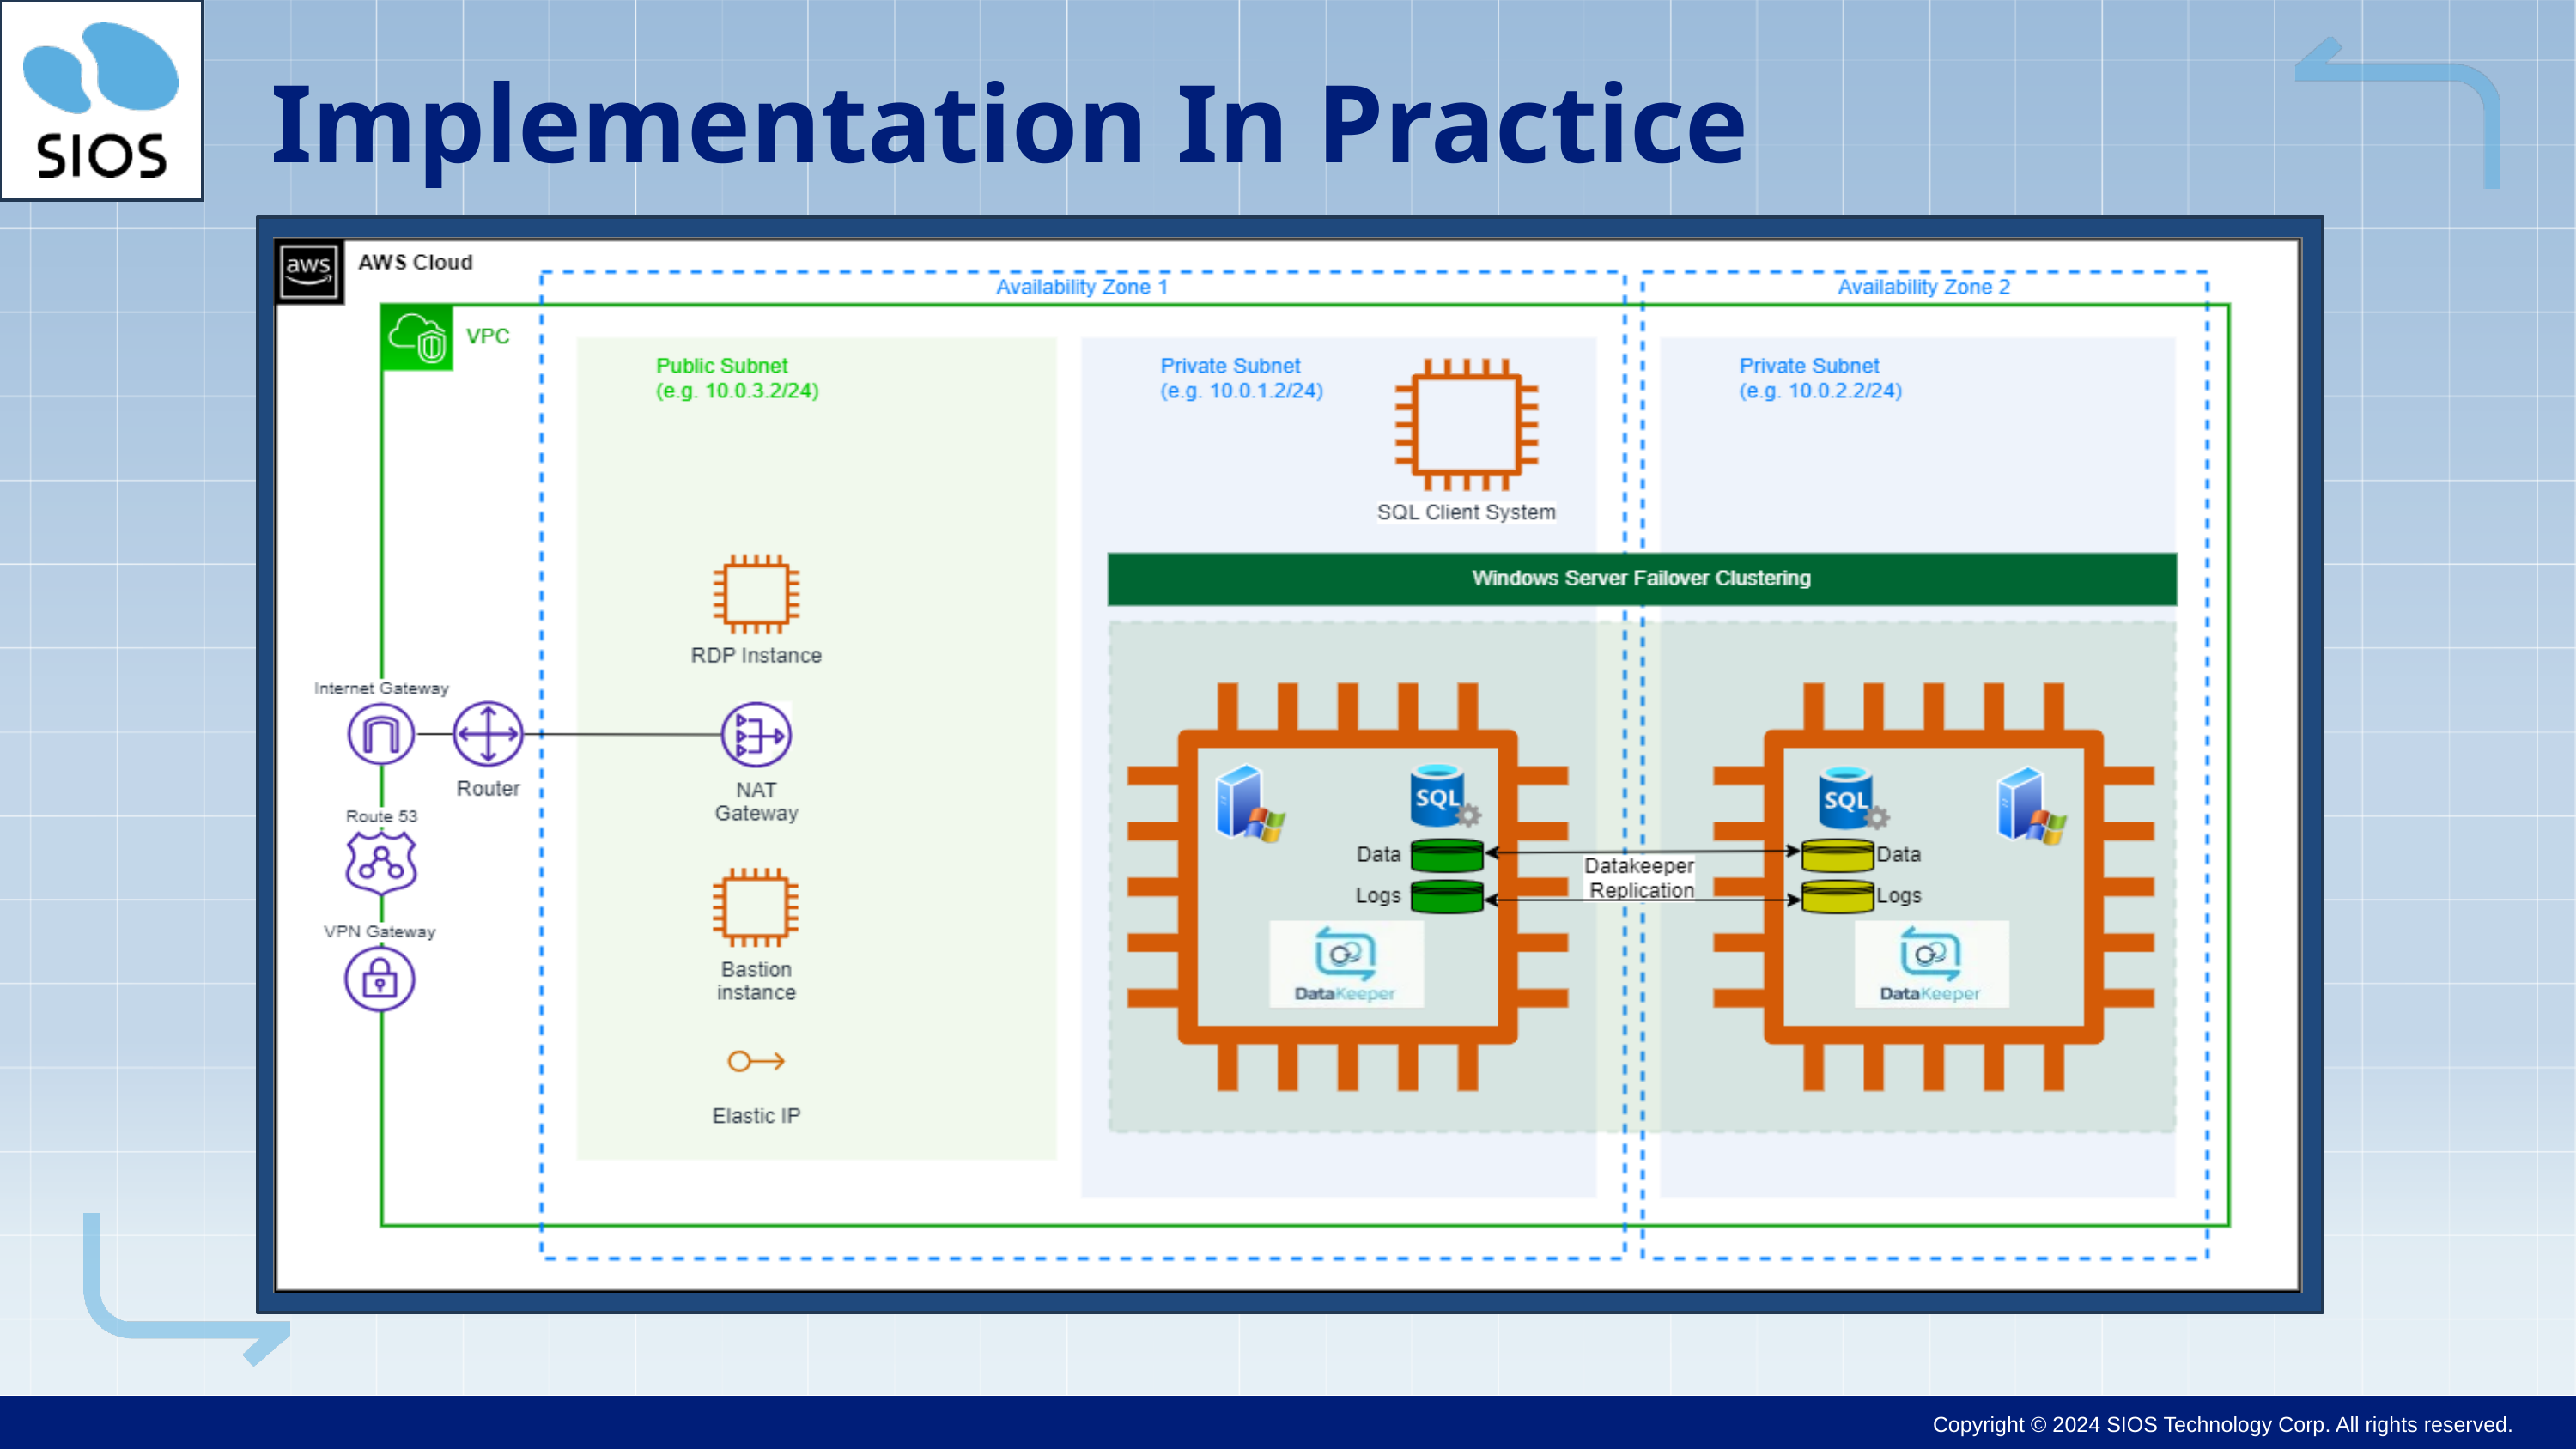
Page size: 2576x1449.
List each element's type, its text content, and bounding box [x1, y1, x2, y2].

picture [273, 237, 2303, 1293]
title Implementation In Practice [258, 39, 2222, 201]
picture [23, 22, 179, 178]
text_box [256, 215, 2324, 1314]
